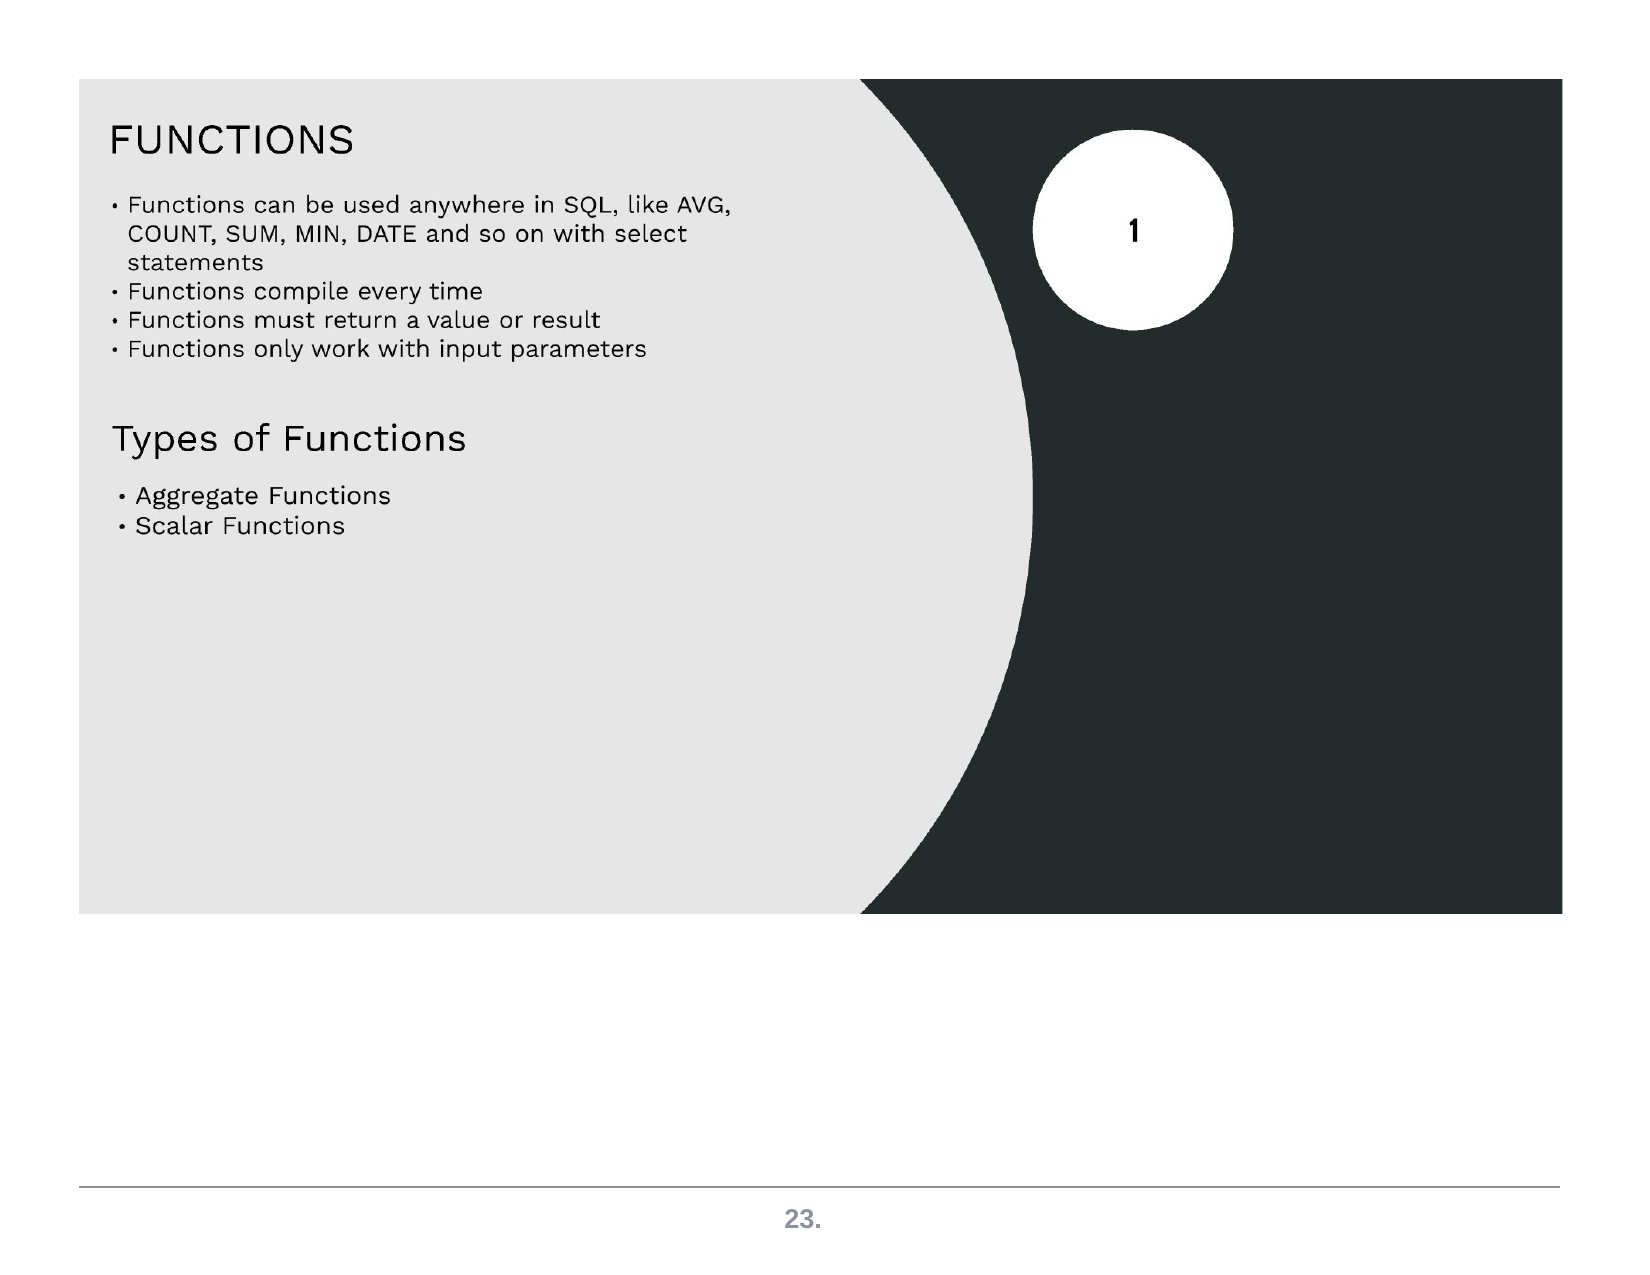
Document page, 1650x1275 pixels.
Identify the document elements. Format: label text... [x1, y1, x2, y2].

slide_number 23. [778, 1201, 825, 1275]
text_box [79, 79, 1563, 914]
